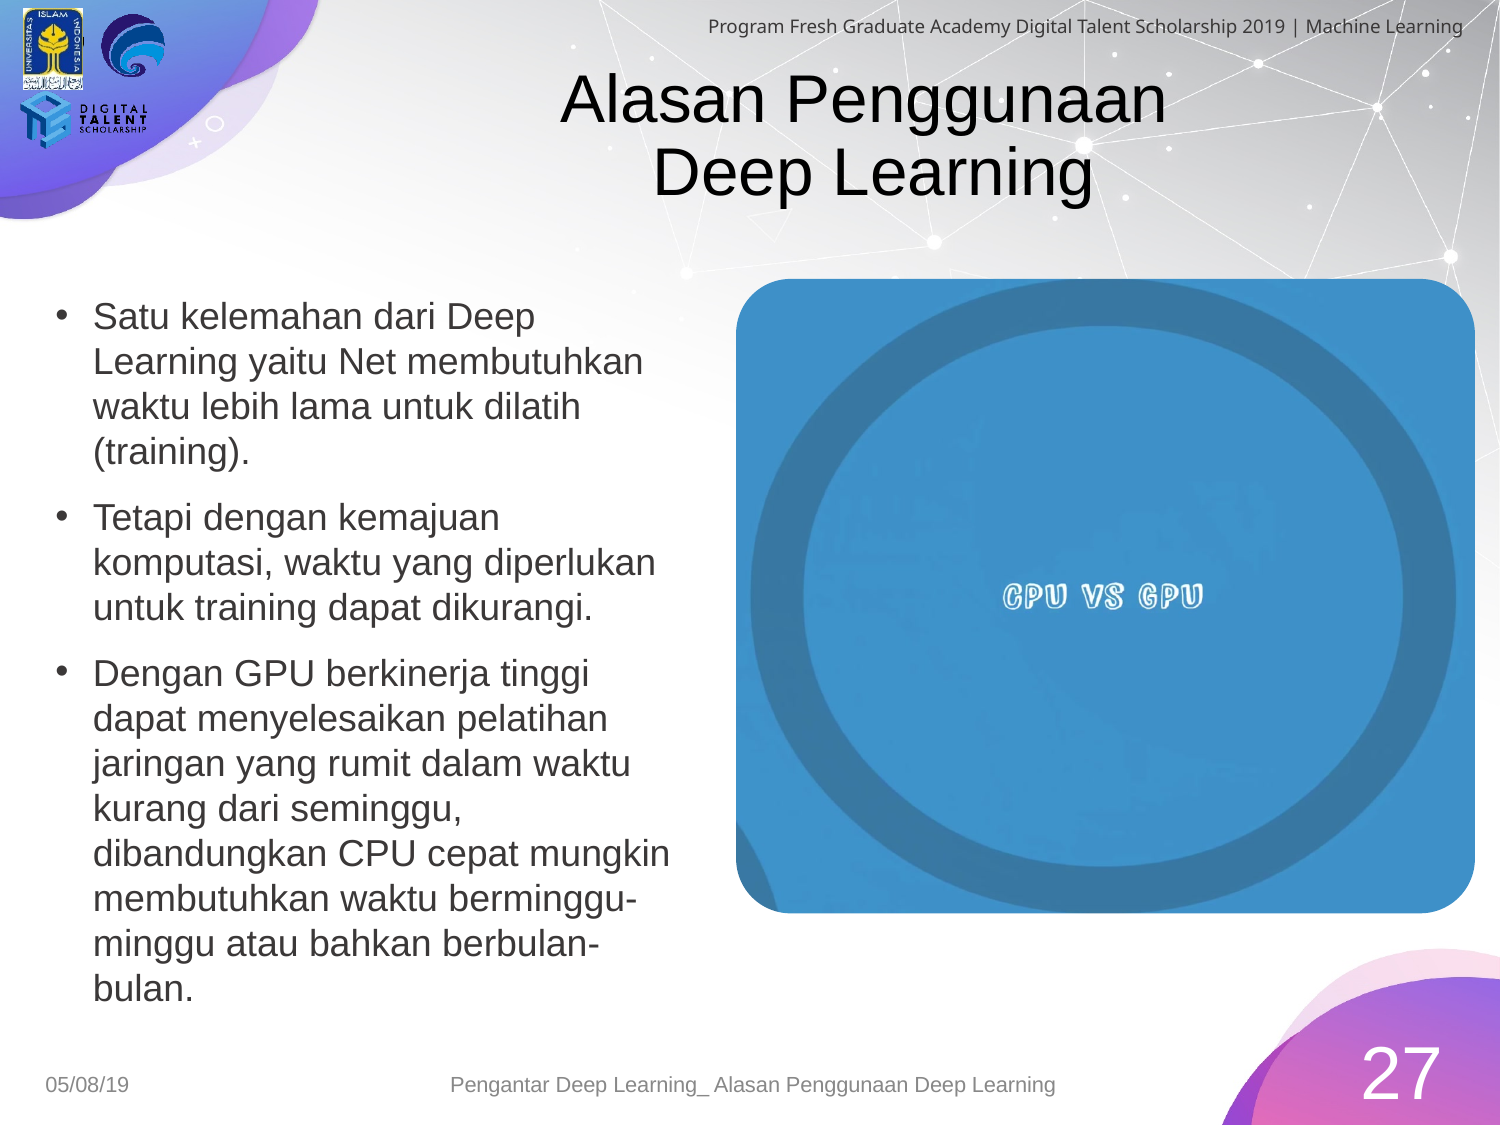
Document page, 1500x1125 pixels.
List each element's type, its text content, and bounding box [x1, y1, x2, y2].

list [735, 278, 1476, 914]
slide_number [30, 1053, 272, 1114]
footer Pengantar Deep Learning_ Alasan Penggunaan Deep Learning [386, 1053, 1121, 1114]
title Alasan Penggunaan Deep Learning [271, 66, 1477, 207]
text_box Satu kelemahan dari Deep Learning yaitu Net membutuhkan waktu lebih lama untuk dilatih (training). Tetapi dengan kemajuan komputasi, waktu yang diperlukan untuk training dapat dikurangi. Dengan GPU berkinerja tinggi dapat menyelesaikan pelatihan jaringan yang rumit dalam waktu kurang dari seminggu, dibandungkan CPU cepat mungkin membutuhkan waktu berminggu-minggu atau bahkan berbulan-bulan. [40, 284, 700, 933]
picture [0, 0, 1500, 1125]
slide_number ‹#› [1327, 1025, 1477, 1115]
